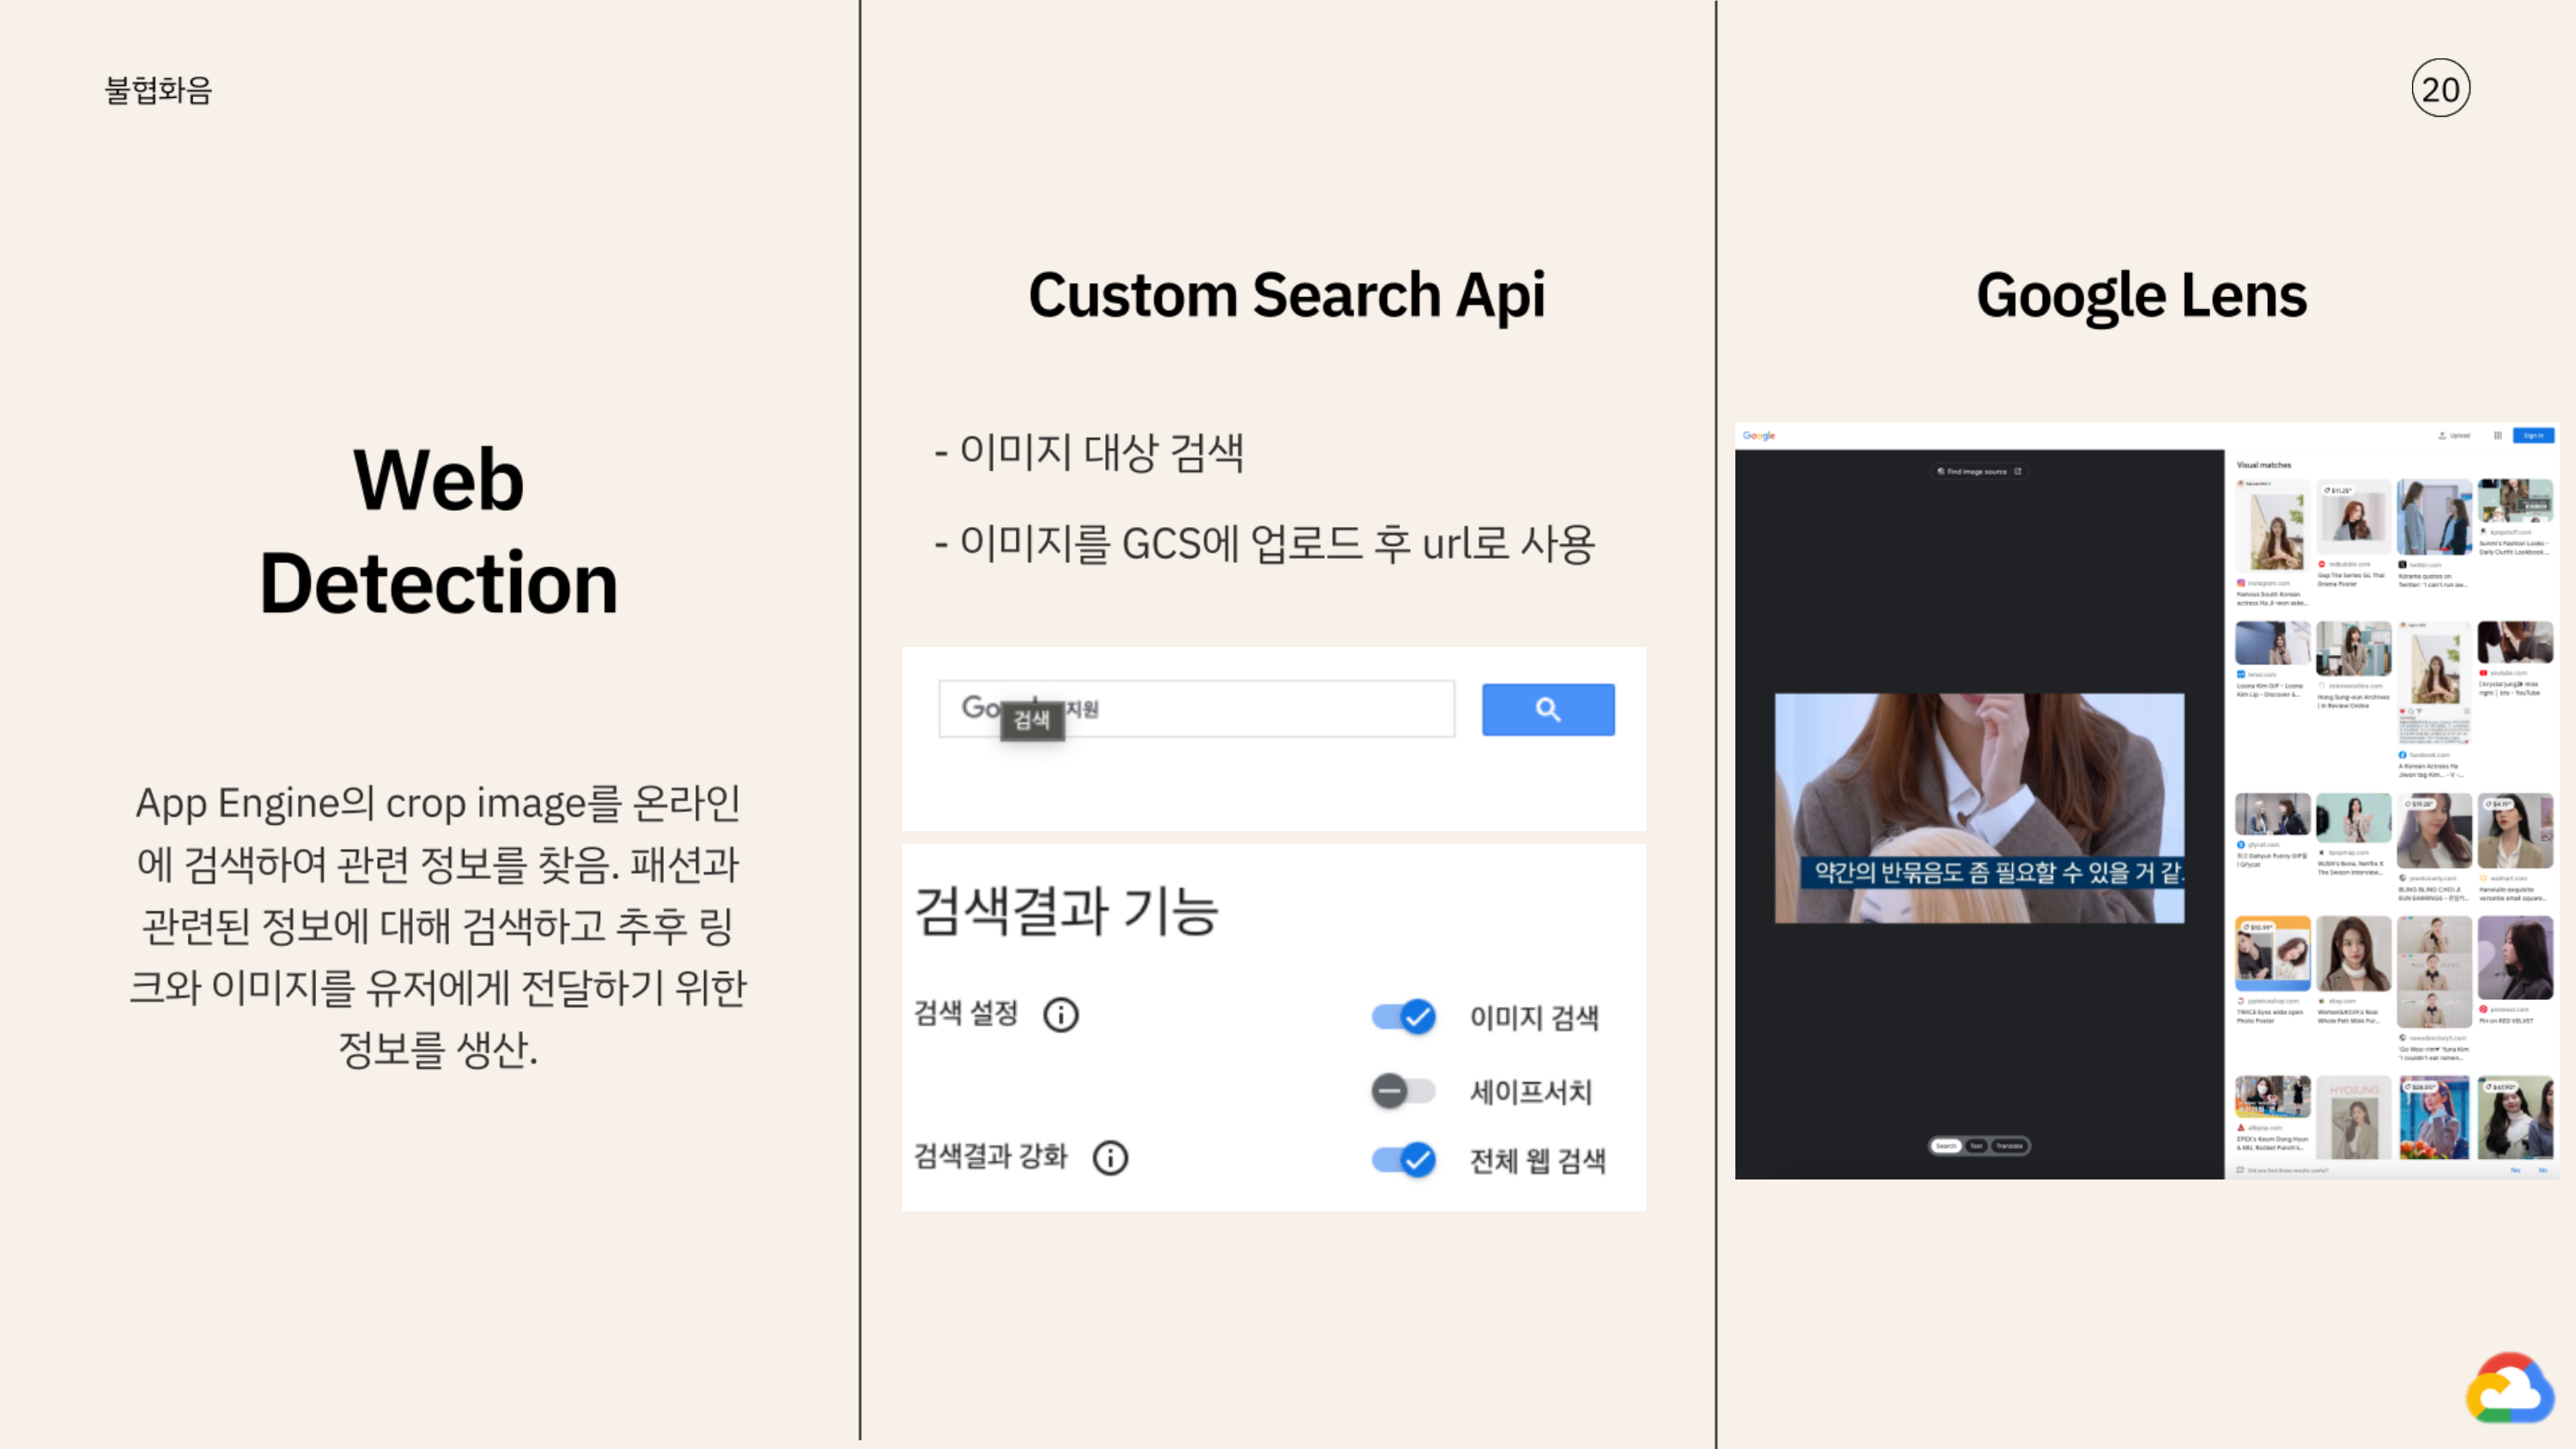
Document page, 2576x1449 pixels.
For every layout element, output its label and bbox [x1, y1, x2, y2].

text_box [1735, 422, 2560, 1180]
picture [917, 406, 1640, 618]
picture [116, 759, 790, 1120]
picture [0, 230, 2576, 716]
text_box [104, 58, 2472, 119]
text_box [902, 647, 1646, 831]
text_box [902, 844, 1646, 1212]
text_box [1649, 722, 1731, 731]
text_box [2441, 1310, 2576, 1449]
text_box [132, 710, 898, 718]
